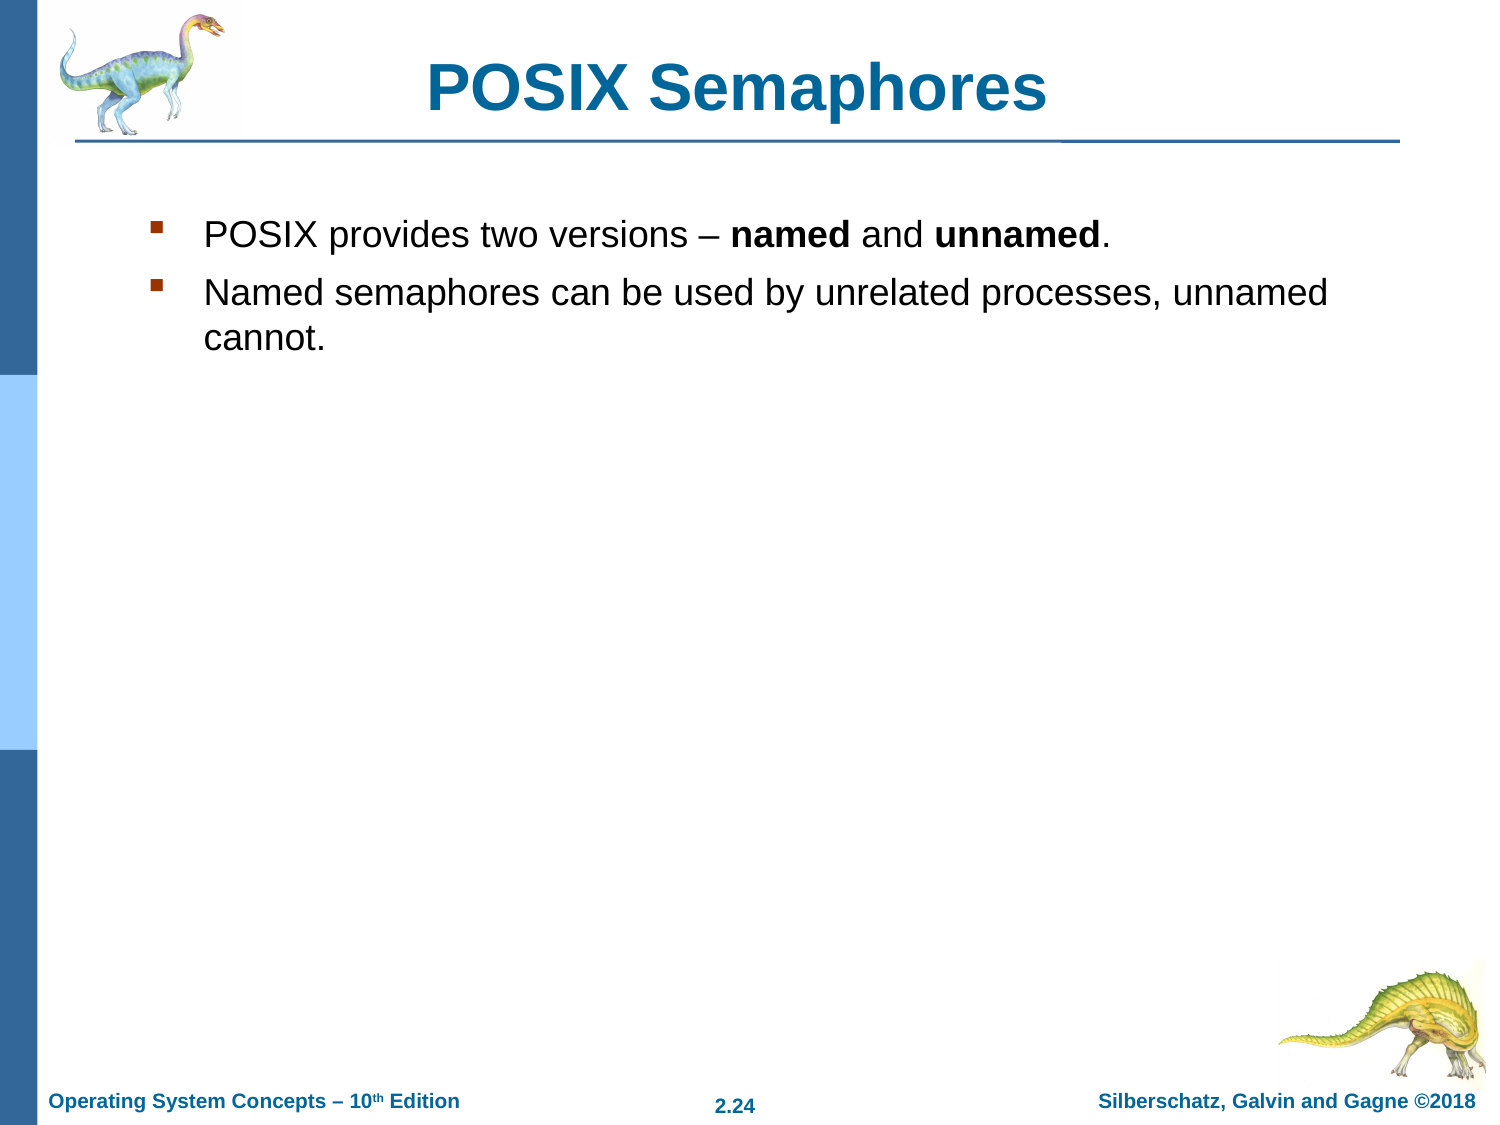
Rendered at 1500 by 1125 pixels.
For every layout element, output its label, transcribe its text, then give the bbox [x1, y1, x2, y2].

title POSIX Semaphores [75, 36, 1400, 132]
list POSIX provides two versions – named and unnamed. Named semaphores can be used by unrelated processes, unnamed cannot. [132, 202, 1400, 946]
picture [46, 0, 243, 149]
picture [1275, 959, 1486, 1090]
